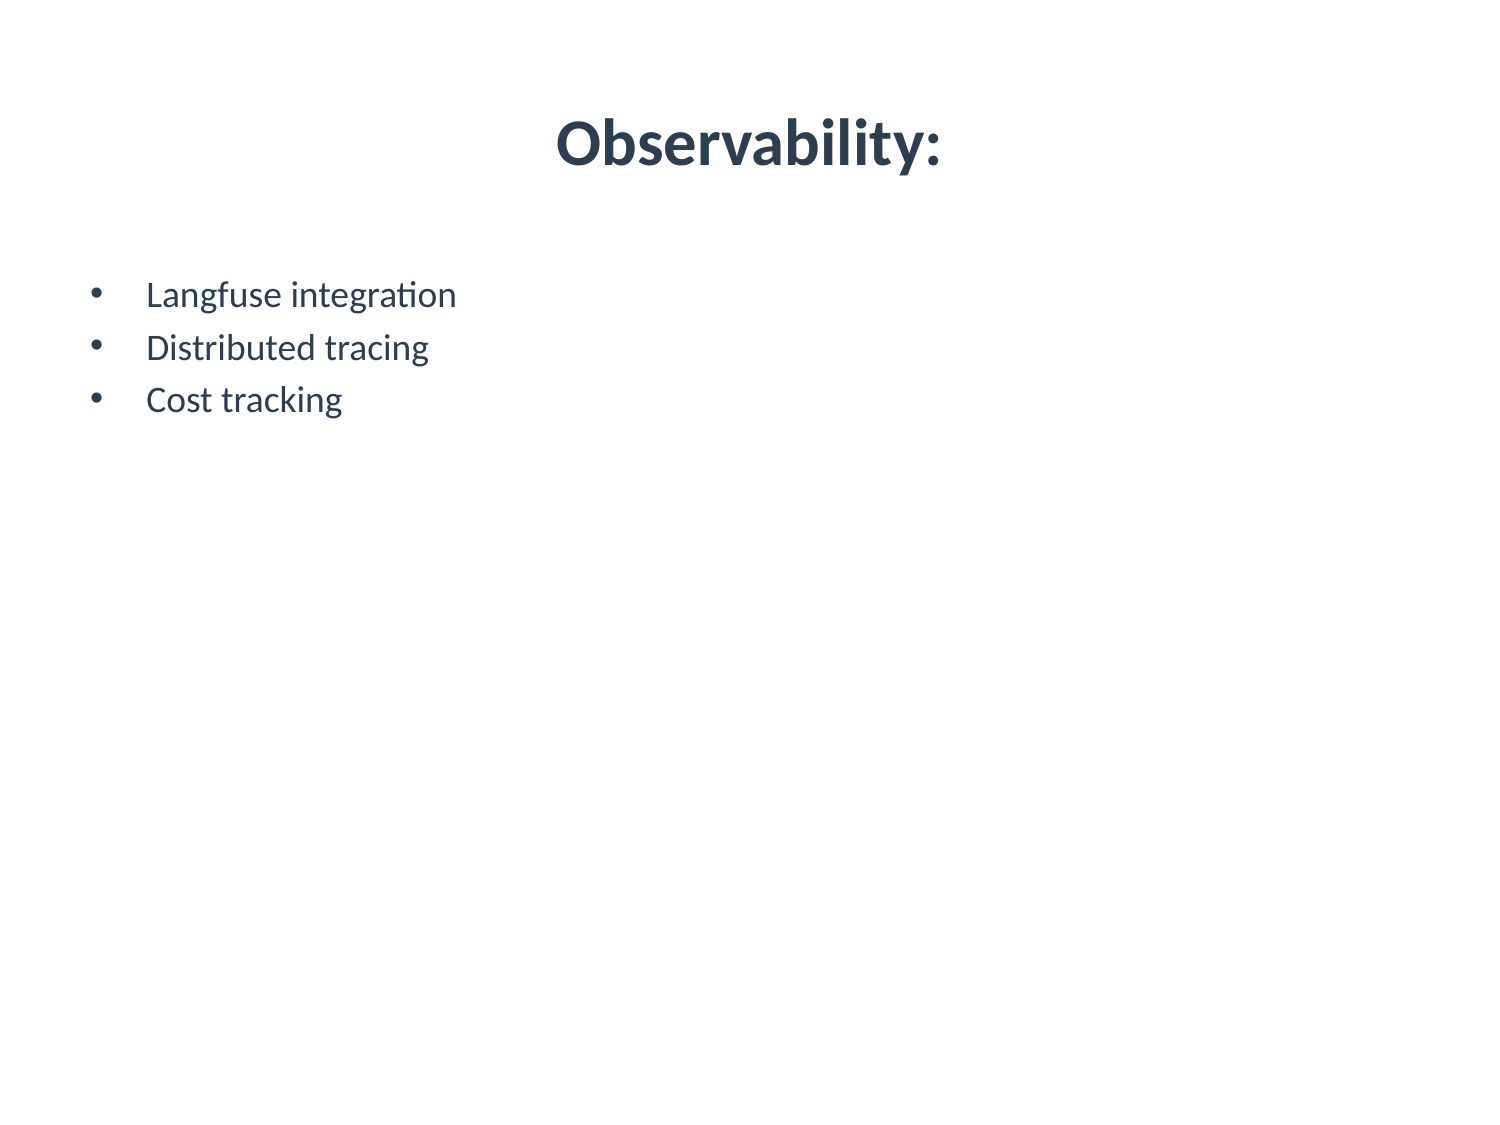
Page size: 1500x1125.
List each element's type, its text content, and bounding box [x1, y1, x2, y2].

title Observability: [75, 45, 1425, 233]
list Langfuse integration Distributed tracing Cost tracking [75, 262, 1425, 1005]
